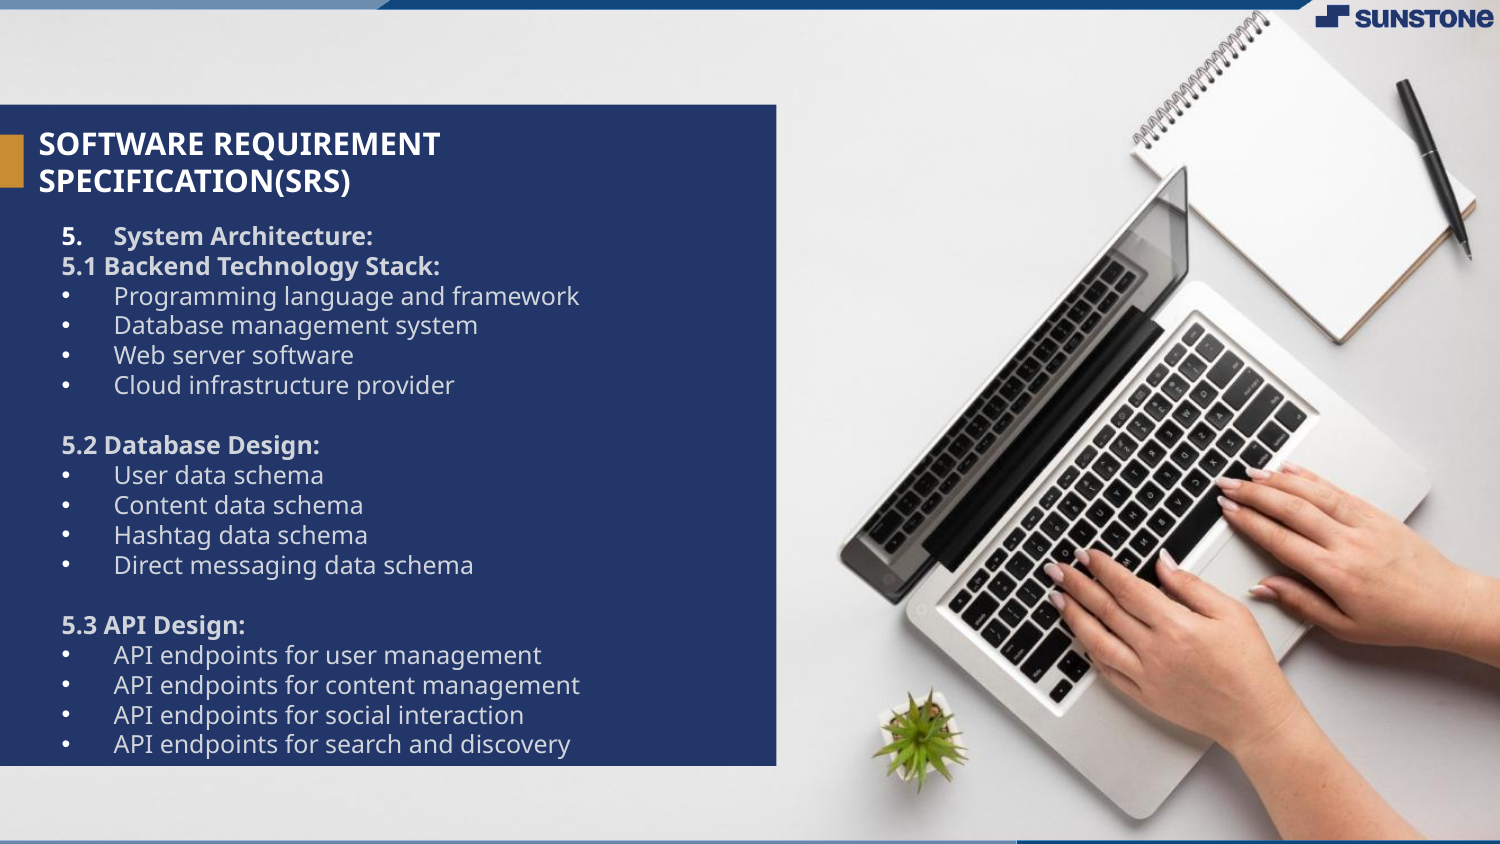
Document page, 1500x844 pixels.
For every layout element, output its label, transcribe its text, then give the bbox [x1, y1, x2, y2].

list System Architecture: 5.1 Backend Technology Stack: Programming language and framework Database management system Web server software Cloud infrastructure provider 5.2 Database Design: User data schema Content data schema Hashtag data schema Direct messaging data schema 5.3 API Design: API endpoints for user management API endpoints for content management API endpoints for social interaction API endpoints for search and discovery [23, 212, 771, 767]
title SOFTWARE REQUIREMENT SPECIFICATION(SRS) [23, 132, 771, 190]
picture [0, 0, 1500, 844]
